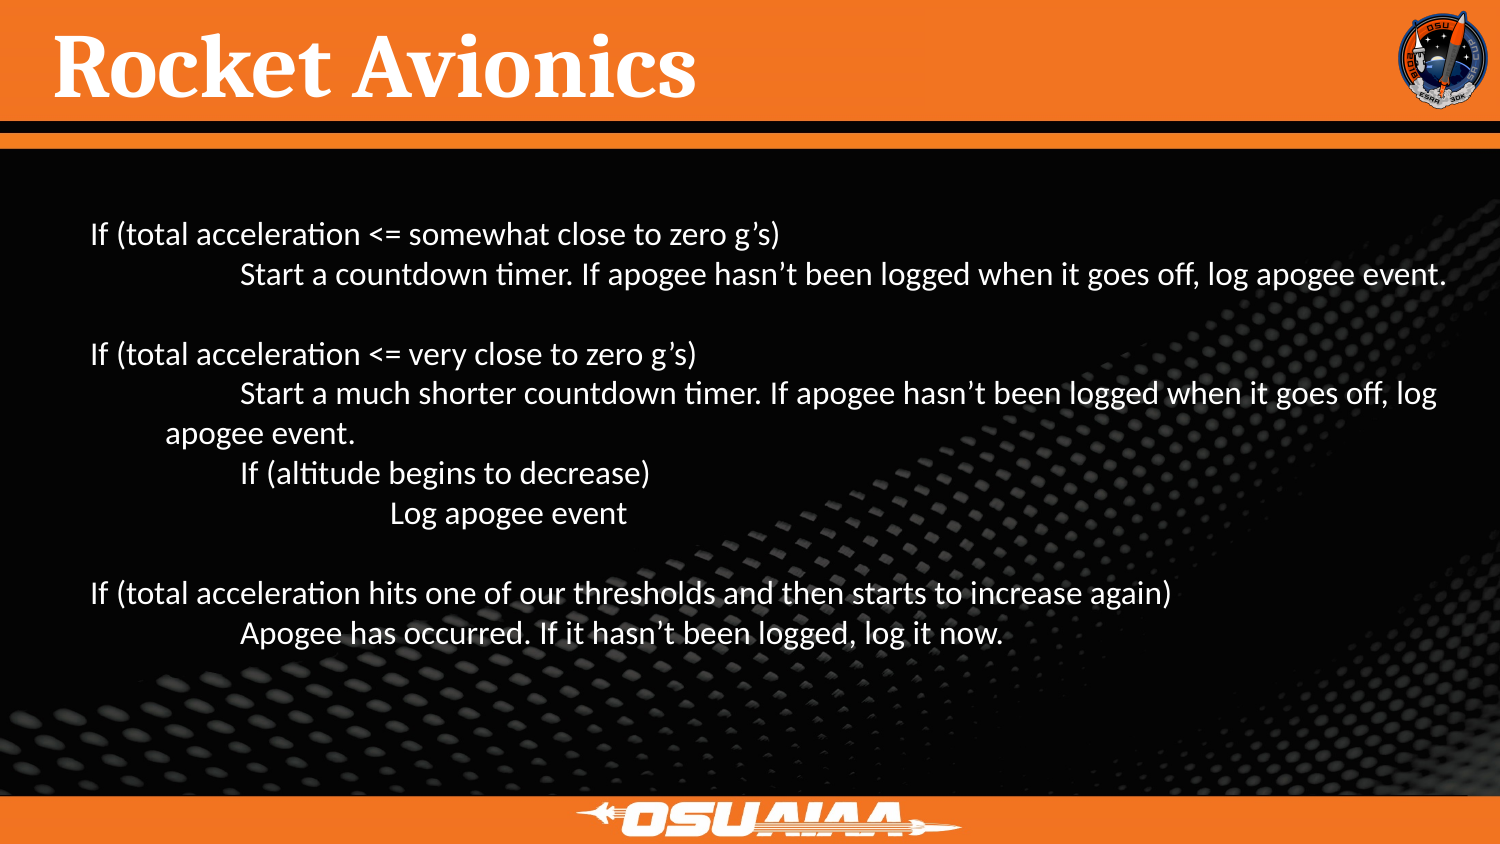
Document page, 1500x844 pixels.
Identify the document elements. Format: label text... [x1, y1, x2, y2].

list If (total acceleration <= somewhat close to zero g’s) Start a countdown timer. If apogee hasn’t been logged when it goes off, log apogee event. If (total acceleration <= very close to zero g’s) Start a much shorter countdown timer. If apogee hasn’t been logged when it goes off, log apogee event. If (altitude begins to decrease) Log apogee event If (total acceleration hits one of our thresholds and then starts to increase again) Apogee has occurred. If it hasn’t been logged, log it now. [75, 196, 1466, 754]
picture [0, 0, 1500, 844]
title Rocket Avionics [37, 9, 1116, 113]
